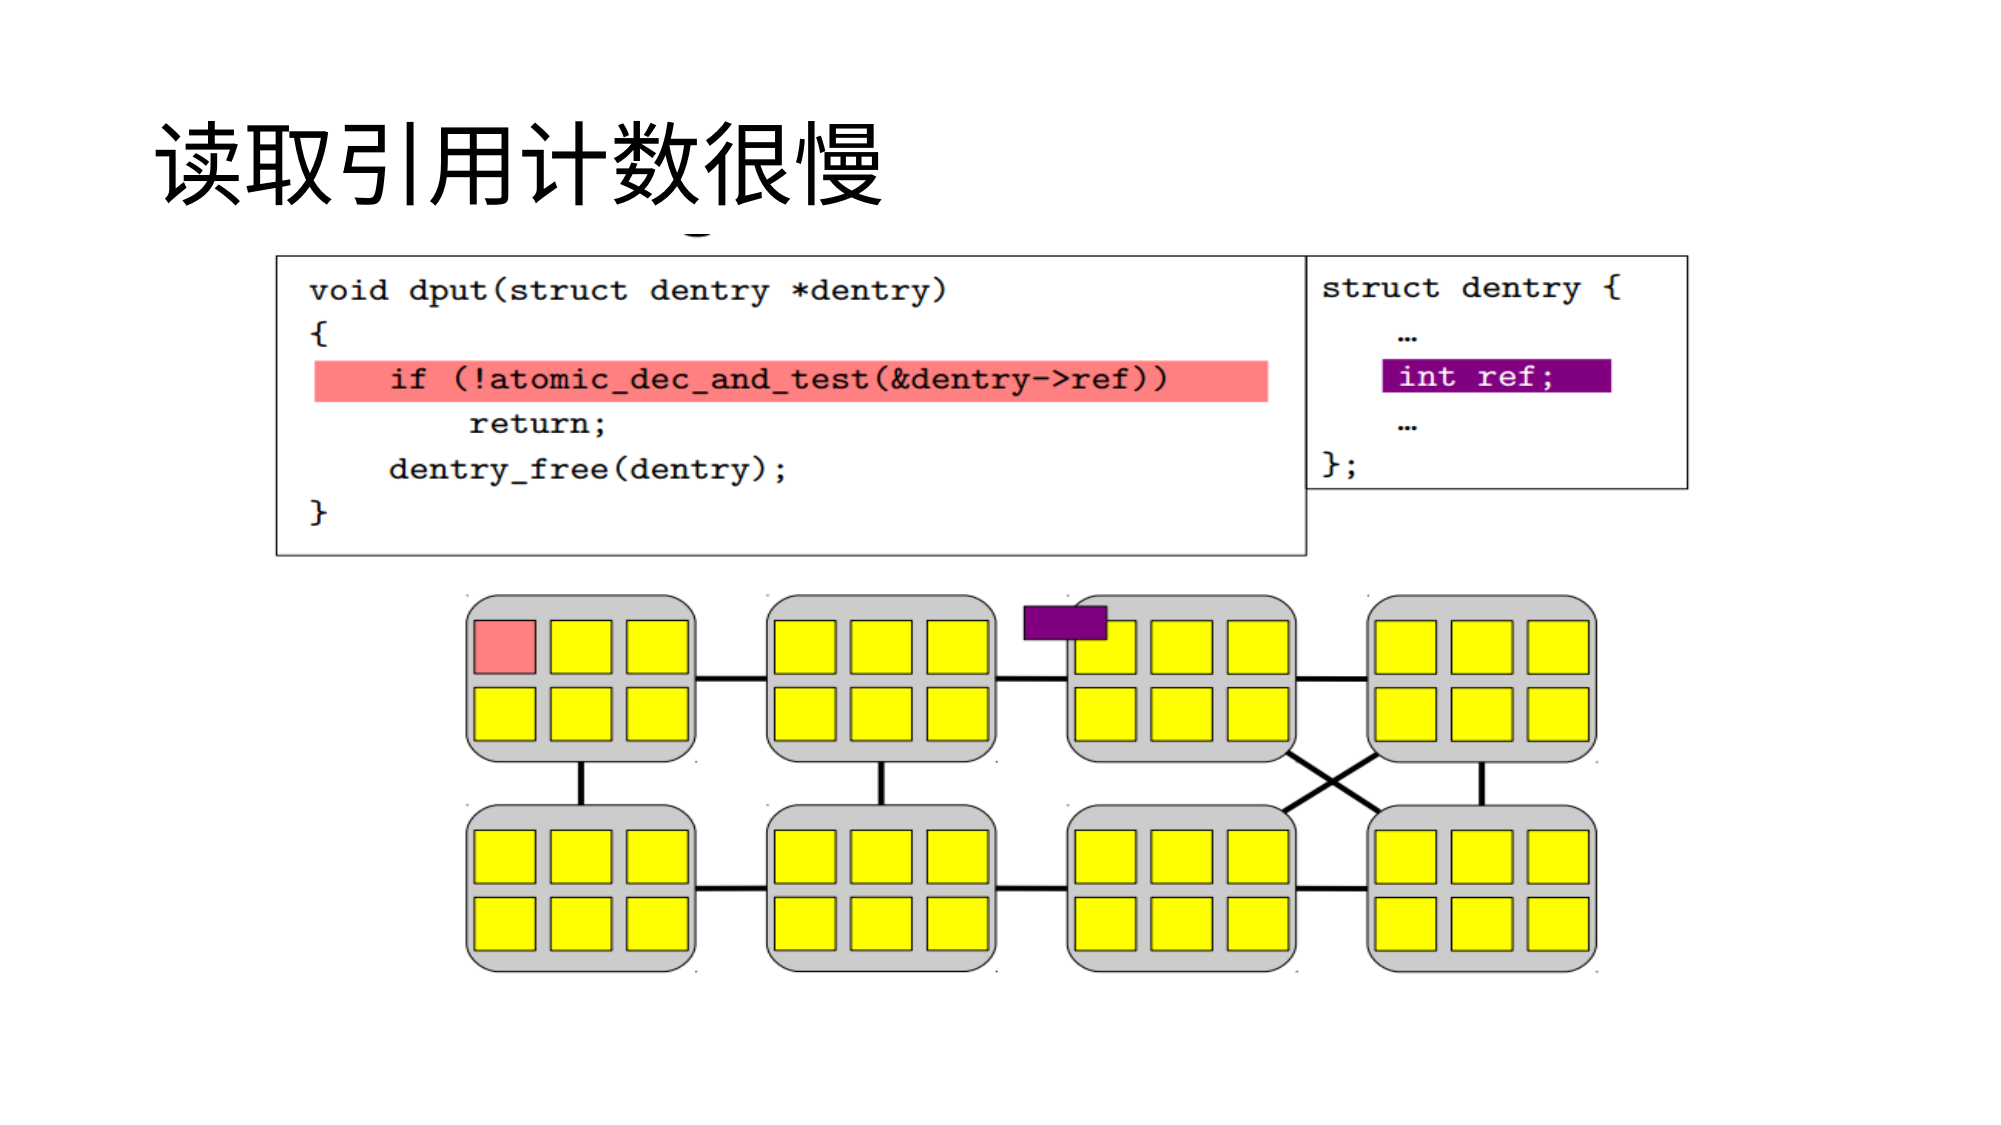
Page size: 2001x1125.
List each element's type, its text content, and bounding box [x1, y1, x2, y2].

picture [252, 234, 1761, 1014]
text_box 读取引用计数很慢 [137, 59, 1863, 278]
